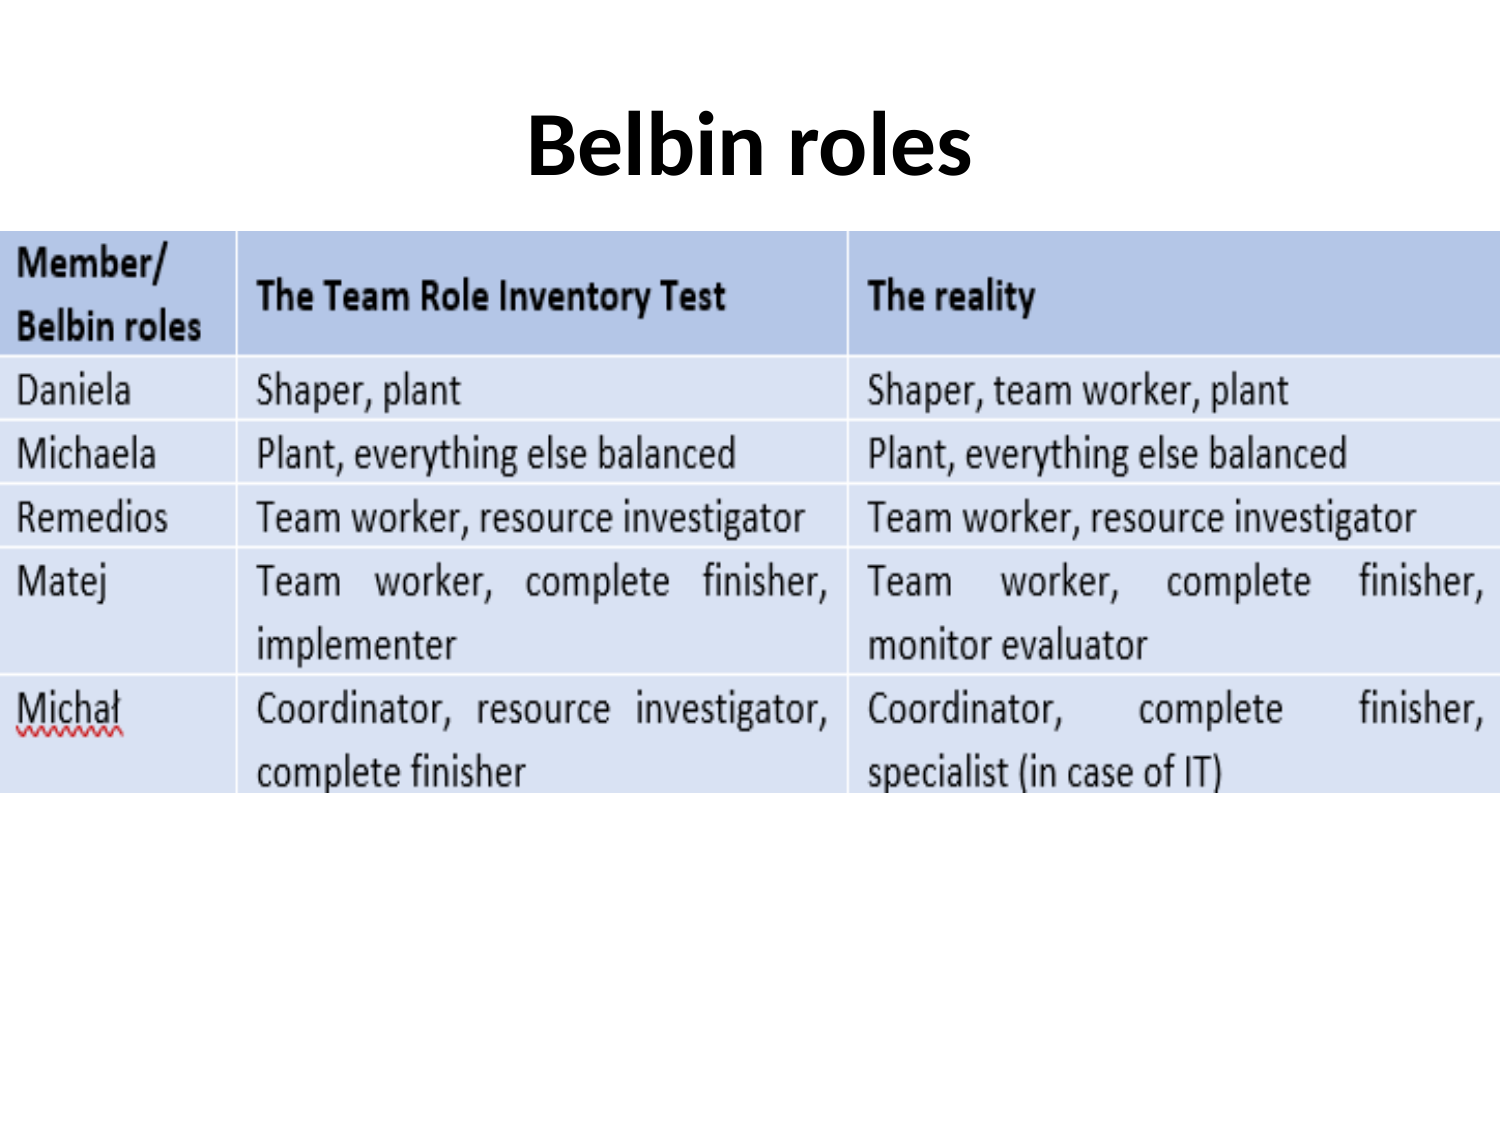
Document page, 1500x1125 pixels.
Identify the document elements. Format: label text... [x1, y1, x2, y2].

title Belbin roles [75, 45, 1425, 230]
picture [0, 231, 1500, 793]
